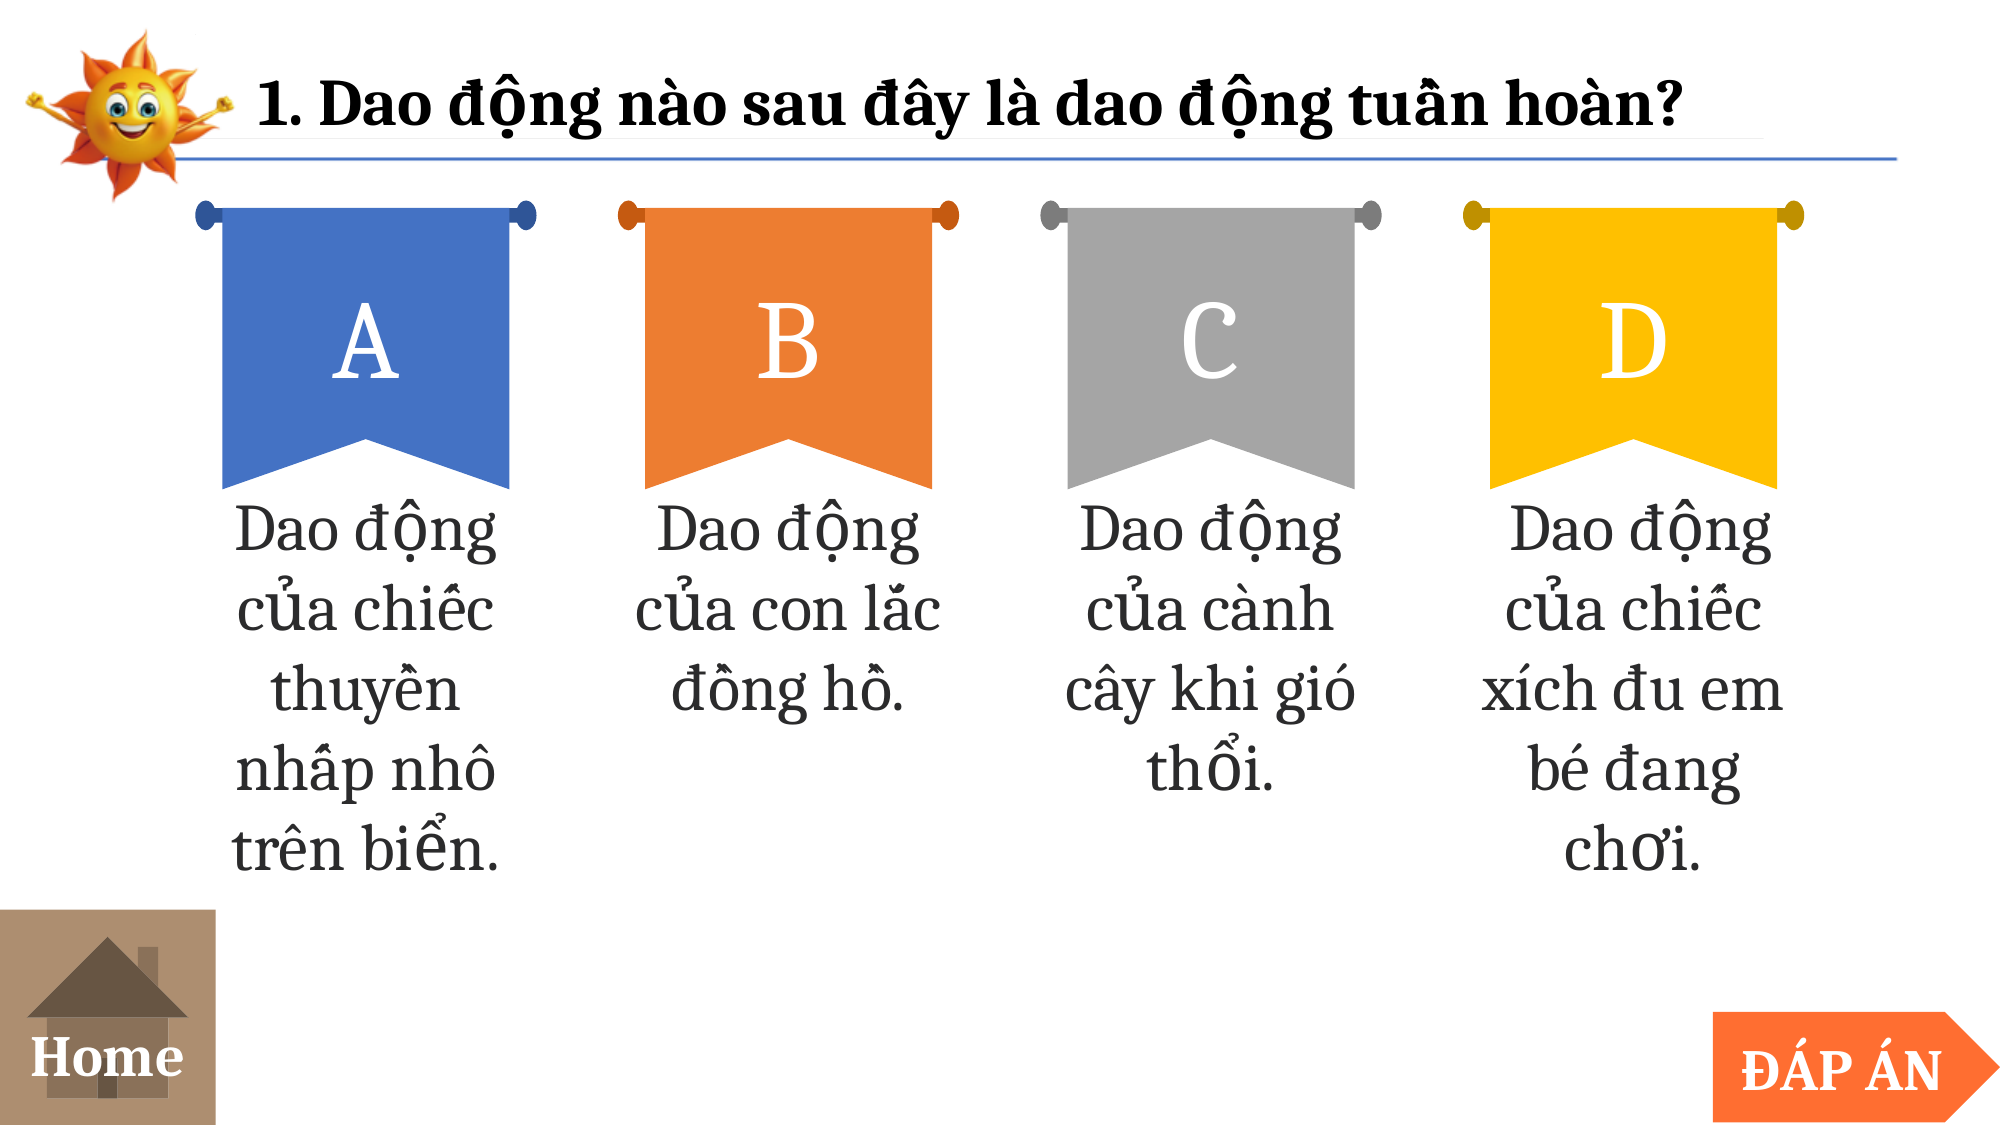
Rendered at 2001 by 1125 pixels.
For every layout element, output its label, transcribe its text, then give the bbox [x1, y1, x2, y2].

text_box Dao động của cành cây khi gió thổi. [1040, 490, 1382, 811]
text_box ĐÁP ÁN [1711, 1010, 2000, 1124]
picture [0, 2, 2000, 231]
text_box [617, 200, 960, 490]
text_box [195, 200, 537, 490]
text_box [1462, 200, 1805, 490]
text_box Dao động của chiếc xích đu em bé đang chơi. [1463, 490, 1805, 891]
text_box Dao động của con lắc đồng hồ. [617, 490, 960, 731]
text_box Dao động của chiếc thuyền nhấp nhô trên biển. [195, 490, 537, 891]
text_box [1040, 200, 1382, 490]
text_box Home [0, 909, 217, 1125]
